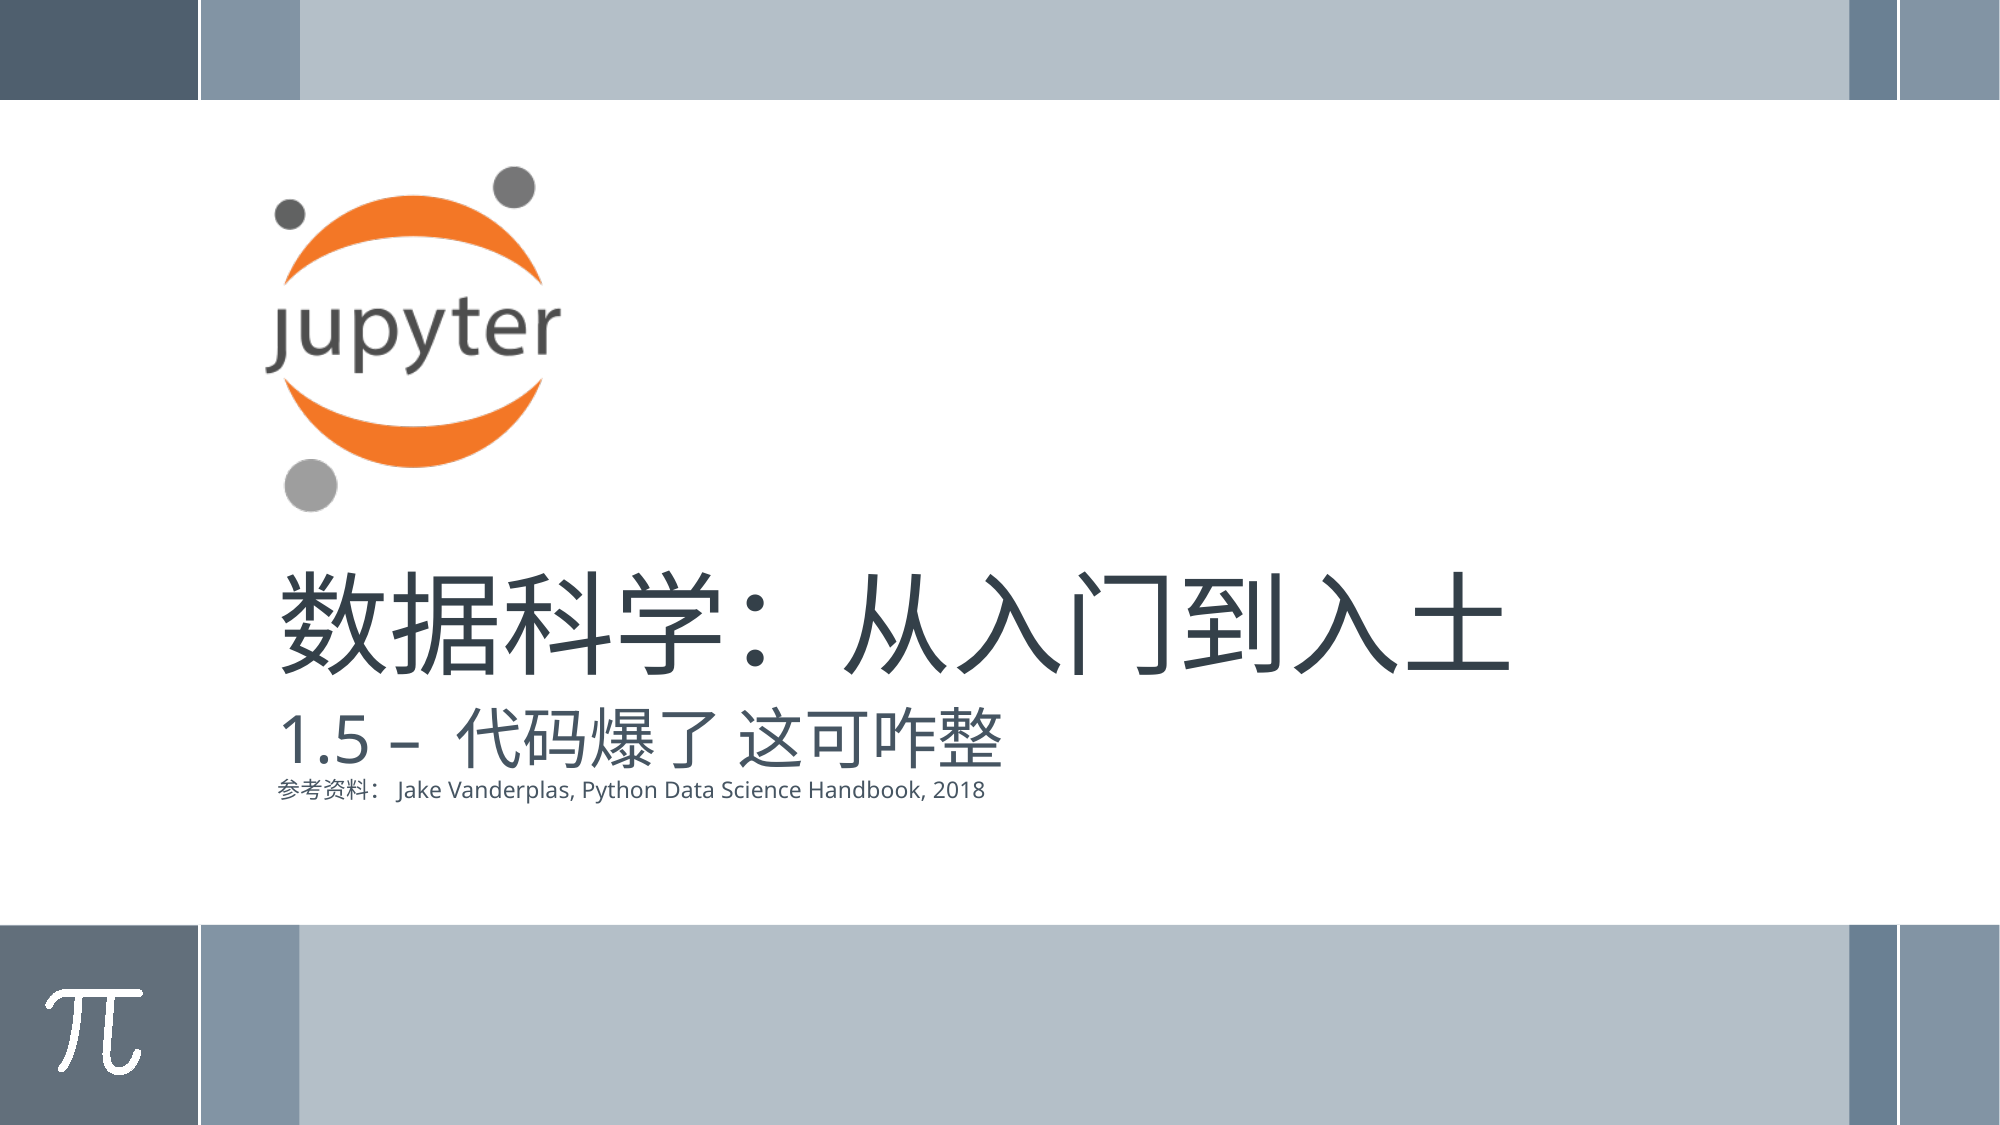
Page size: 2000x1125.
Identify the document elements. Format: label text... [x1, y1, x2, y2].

title 数据科学：从入门到入土 [262, 262, 1622, 698]
picture [262, 162, 566, 515]
list 1.5 – 代码爆了 这可咋整 参考资料：Jake Vanderplas, Python Data Science Handbook, 2018 [262, 698, 1454, 888]
